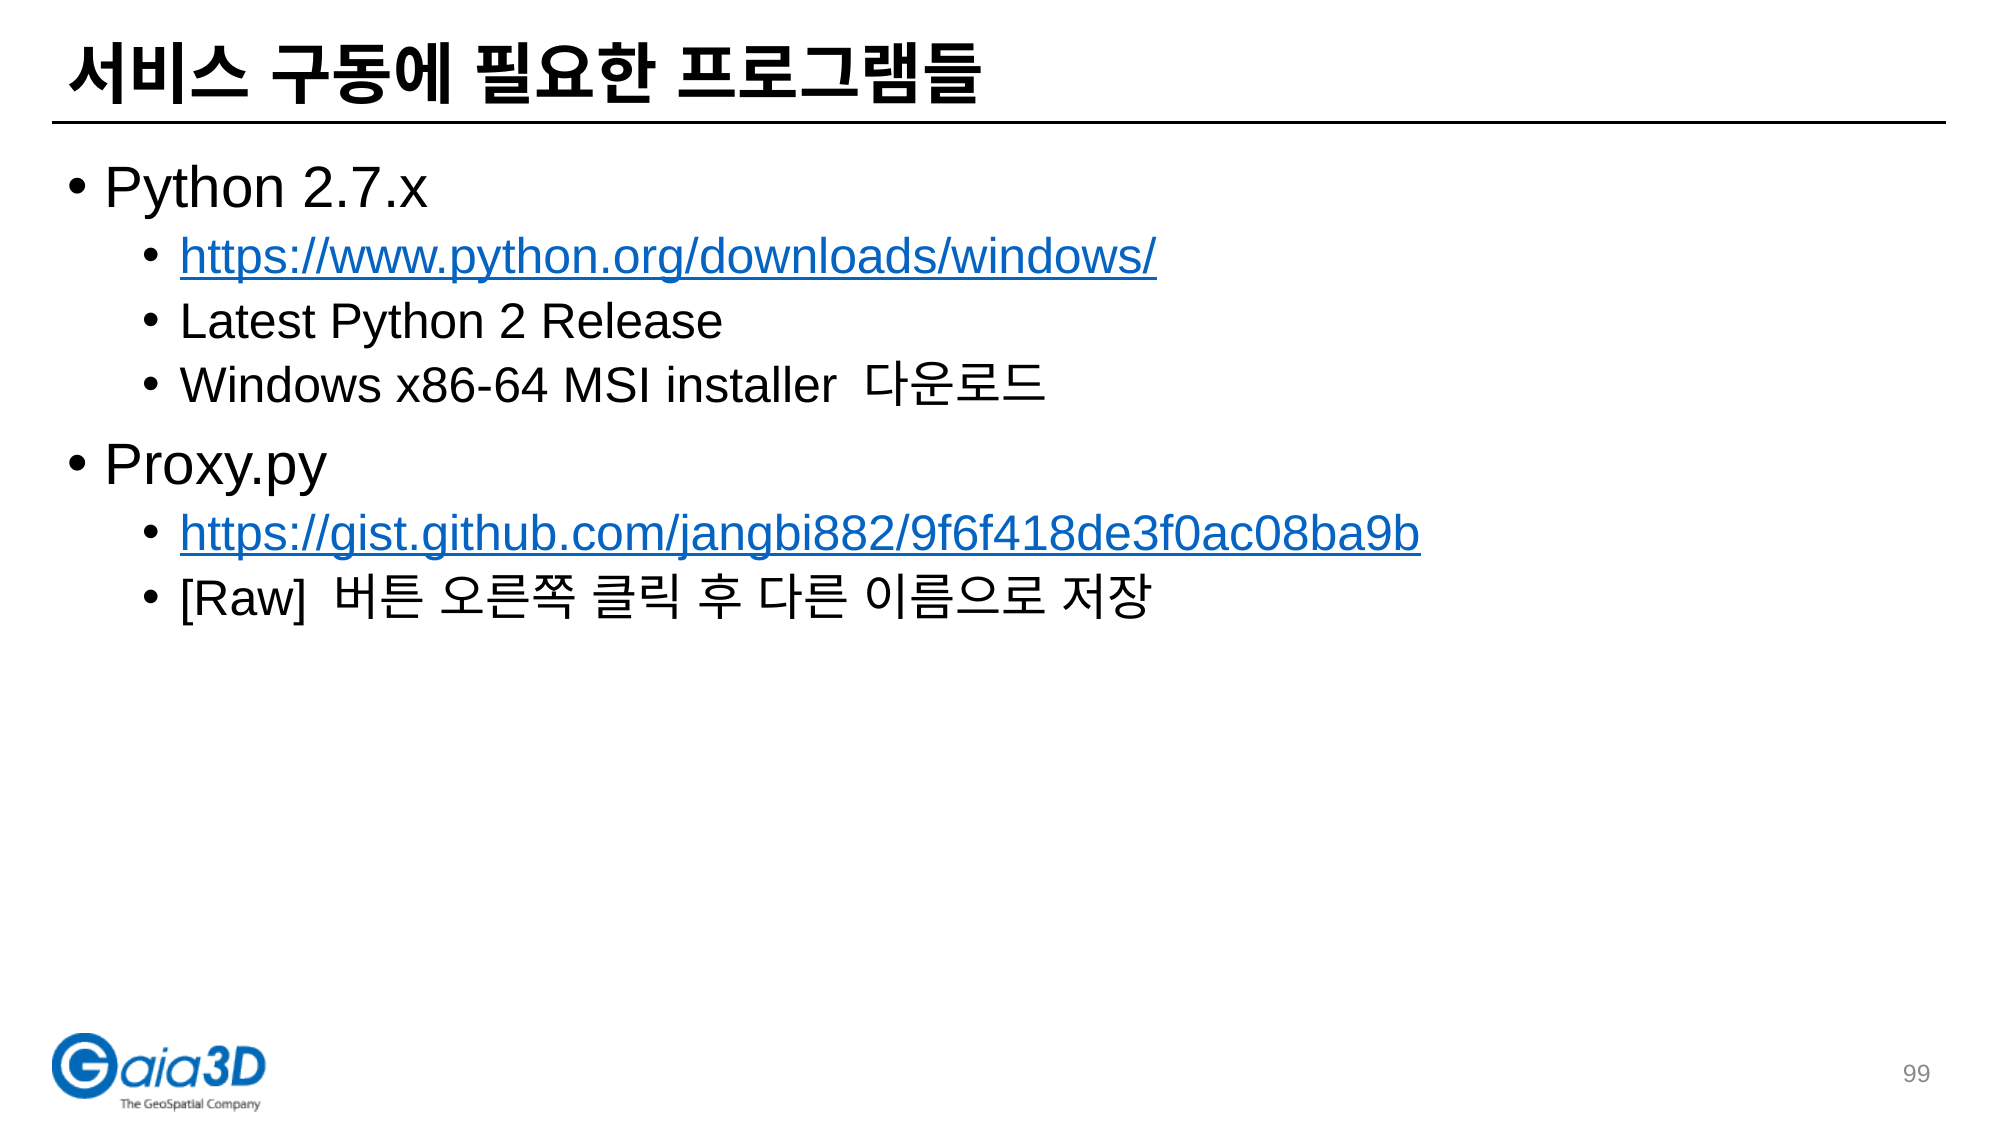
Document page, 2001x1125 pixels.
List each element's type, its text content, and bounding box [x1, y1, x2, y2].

title 서비스 구동에 필요한 프로그램들 [52, 39, 1946, 115]
slide_number 99 [1495, 1042, 1946, 1103]
picture [52, 1033, 268, 1112]
list Python 2.7.x https://www.python.org/downloads/windows/ Latest Python 2 Release Windows x86-64 MSI installer 다운로드 Proxy.py https://gist.github.com/jangbi882/9f6f418de3f0ac08ba9b [Raw] 버튼 오른쪽 클릭 후 다른 이름으로 저장 [52, 149, 1946, 1014]
